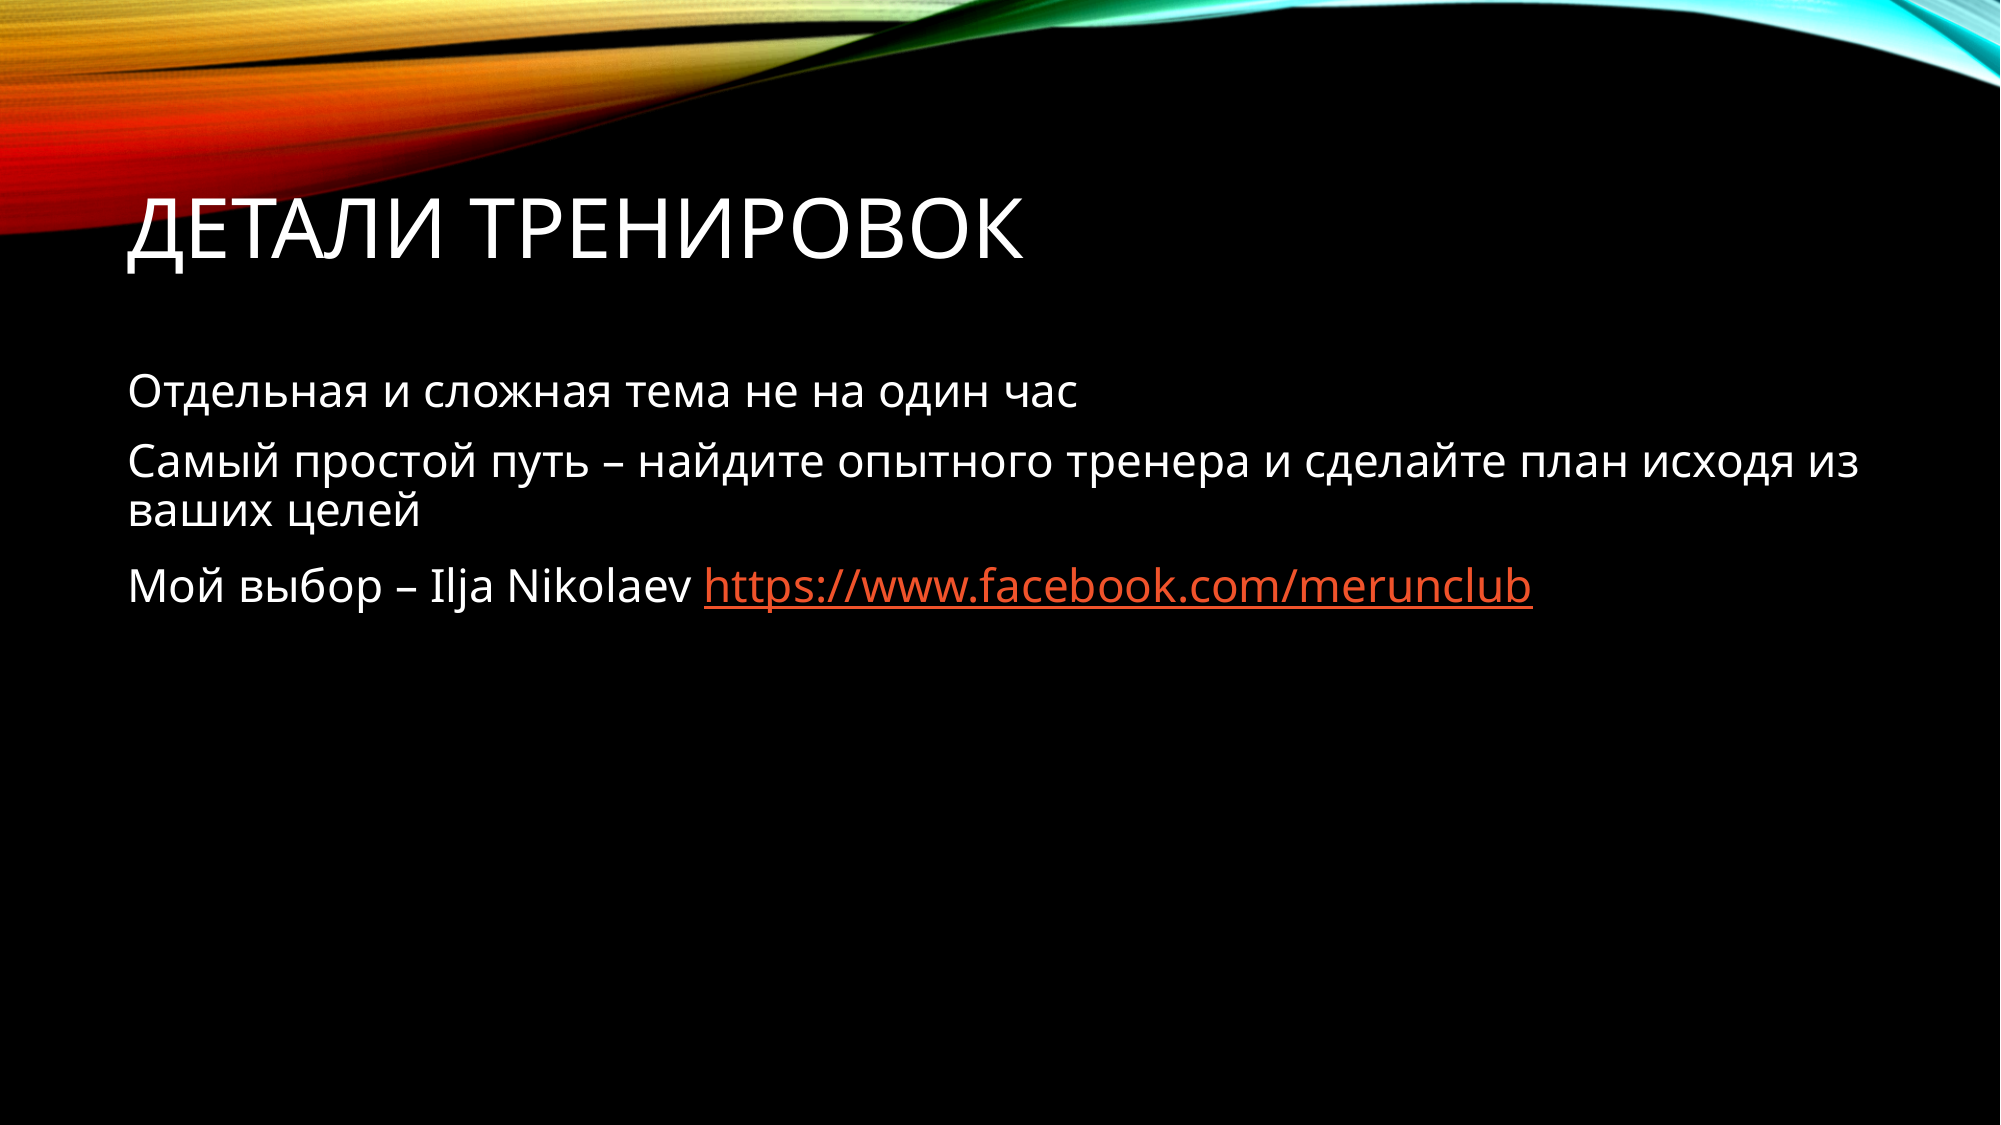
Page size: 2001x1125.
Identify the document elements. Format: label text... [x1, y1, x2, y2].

picture [0, 0, 2000, 237]
title Детали тренировок [112, 125, 1888, 338]
list Отдельная и сложная тема не на один час Самый простой путь – найдите опытного тренера и сделайте план исходя из ваших целей Мой выбор – Ilja Nikolaev https://www.facebook.com/merunclub [112, 360, 1888, 1021]
